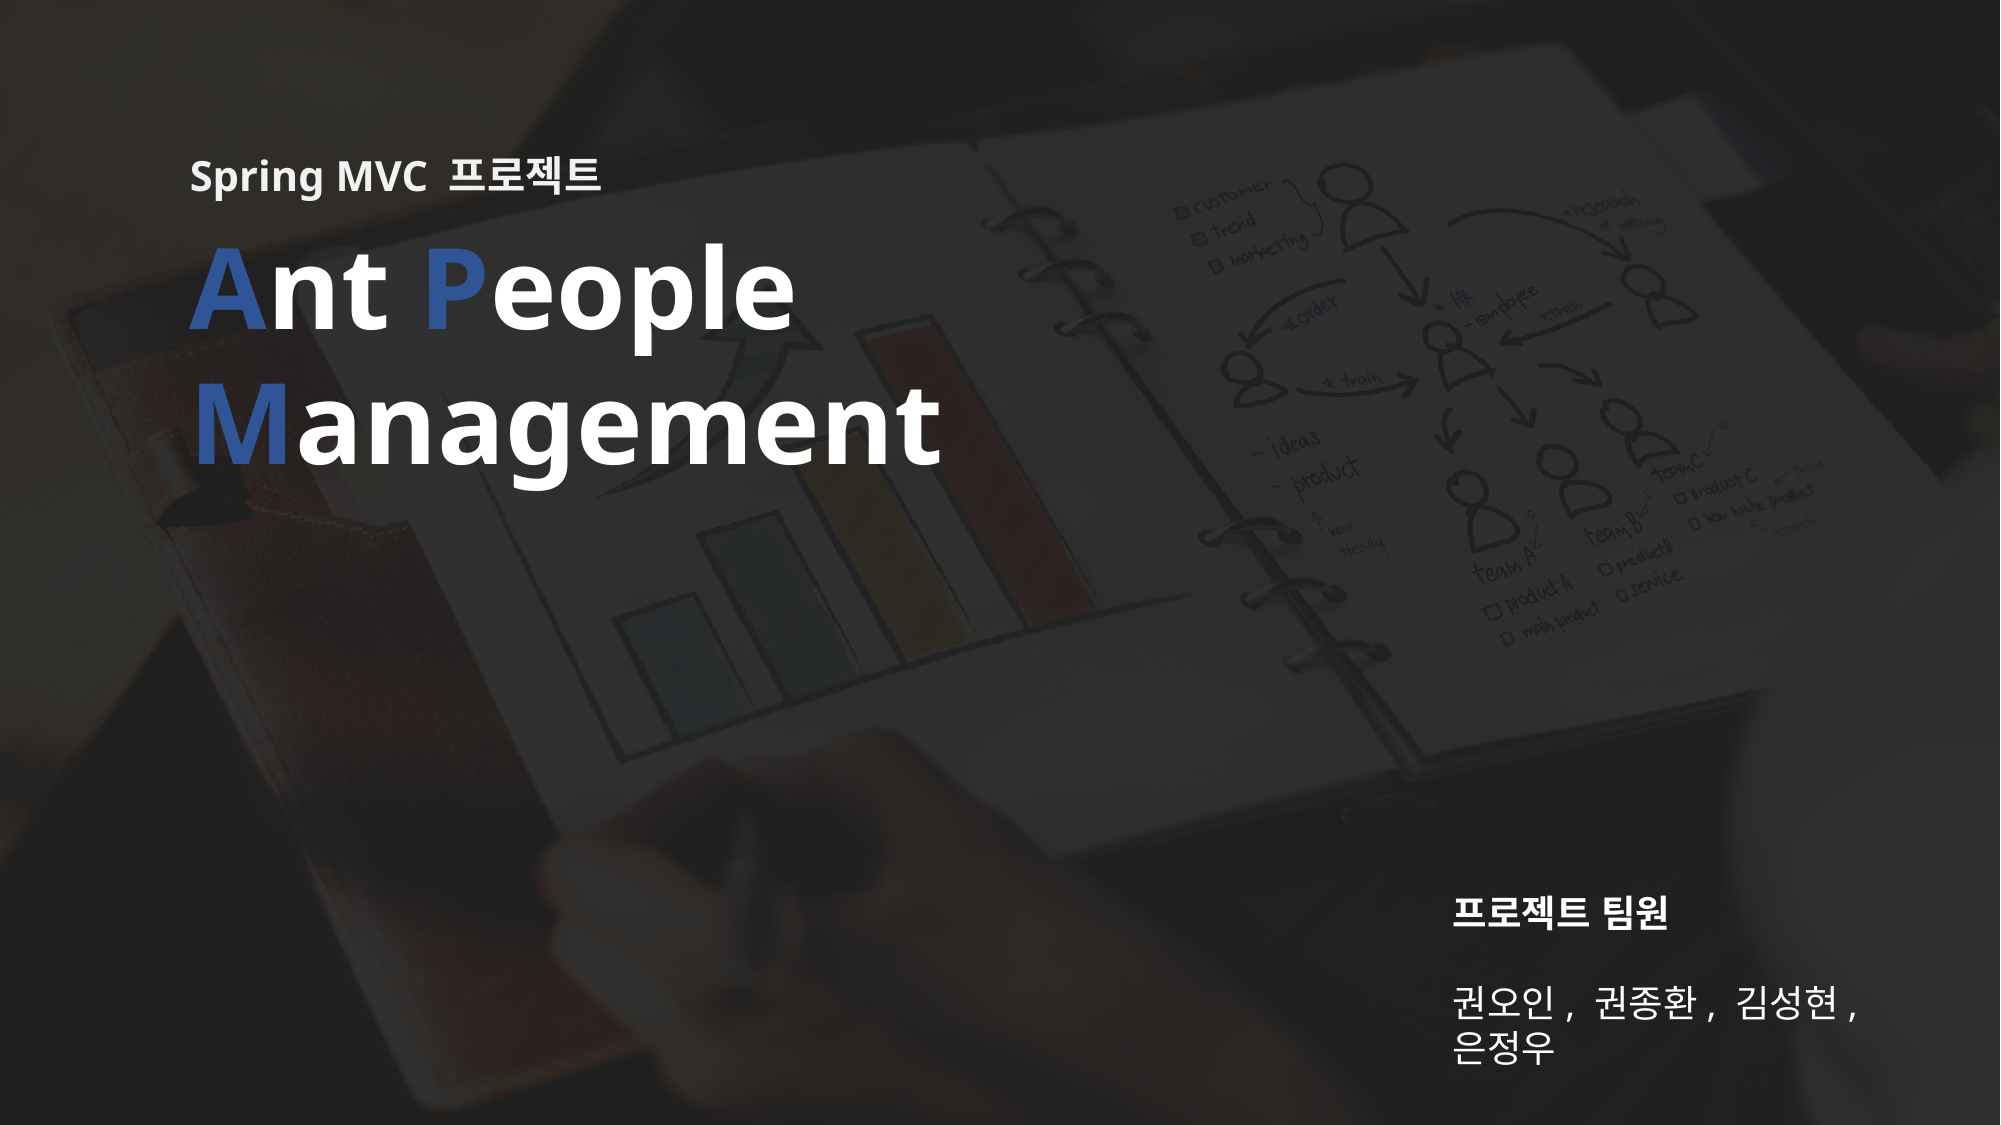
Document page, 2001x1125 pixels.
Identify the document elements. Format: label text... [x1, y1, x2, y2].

text_box 프로젝트 팀원 권오인, 권종환, 김성현, 은정우 [1437, 882, 1945, 1078]
text_box Spring MVC 프로젝트 [174, 141, 657, 207]
text_box Ant People Management [174, 209, 964, 495]
